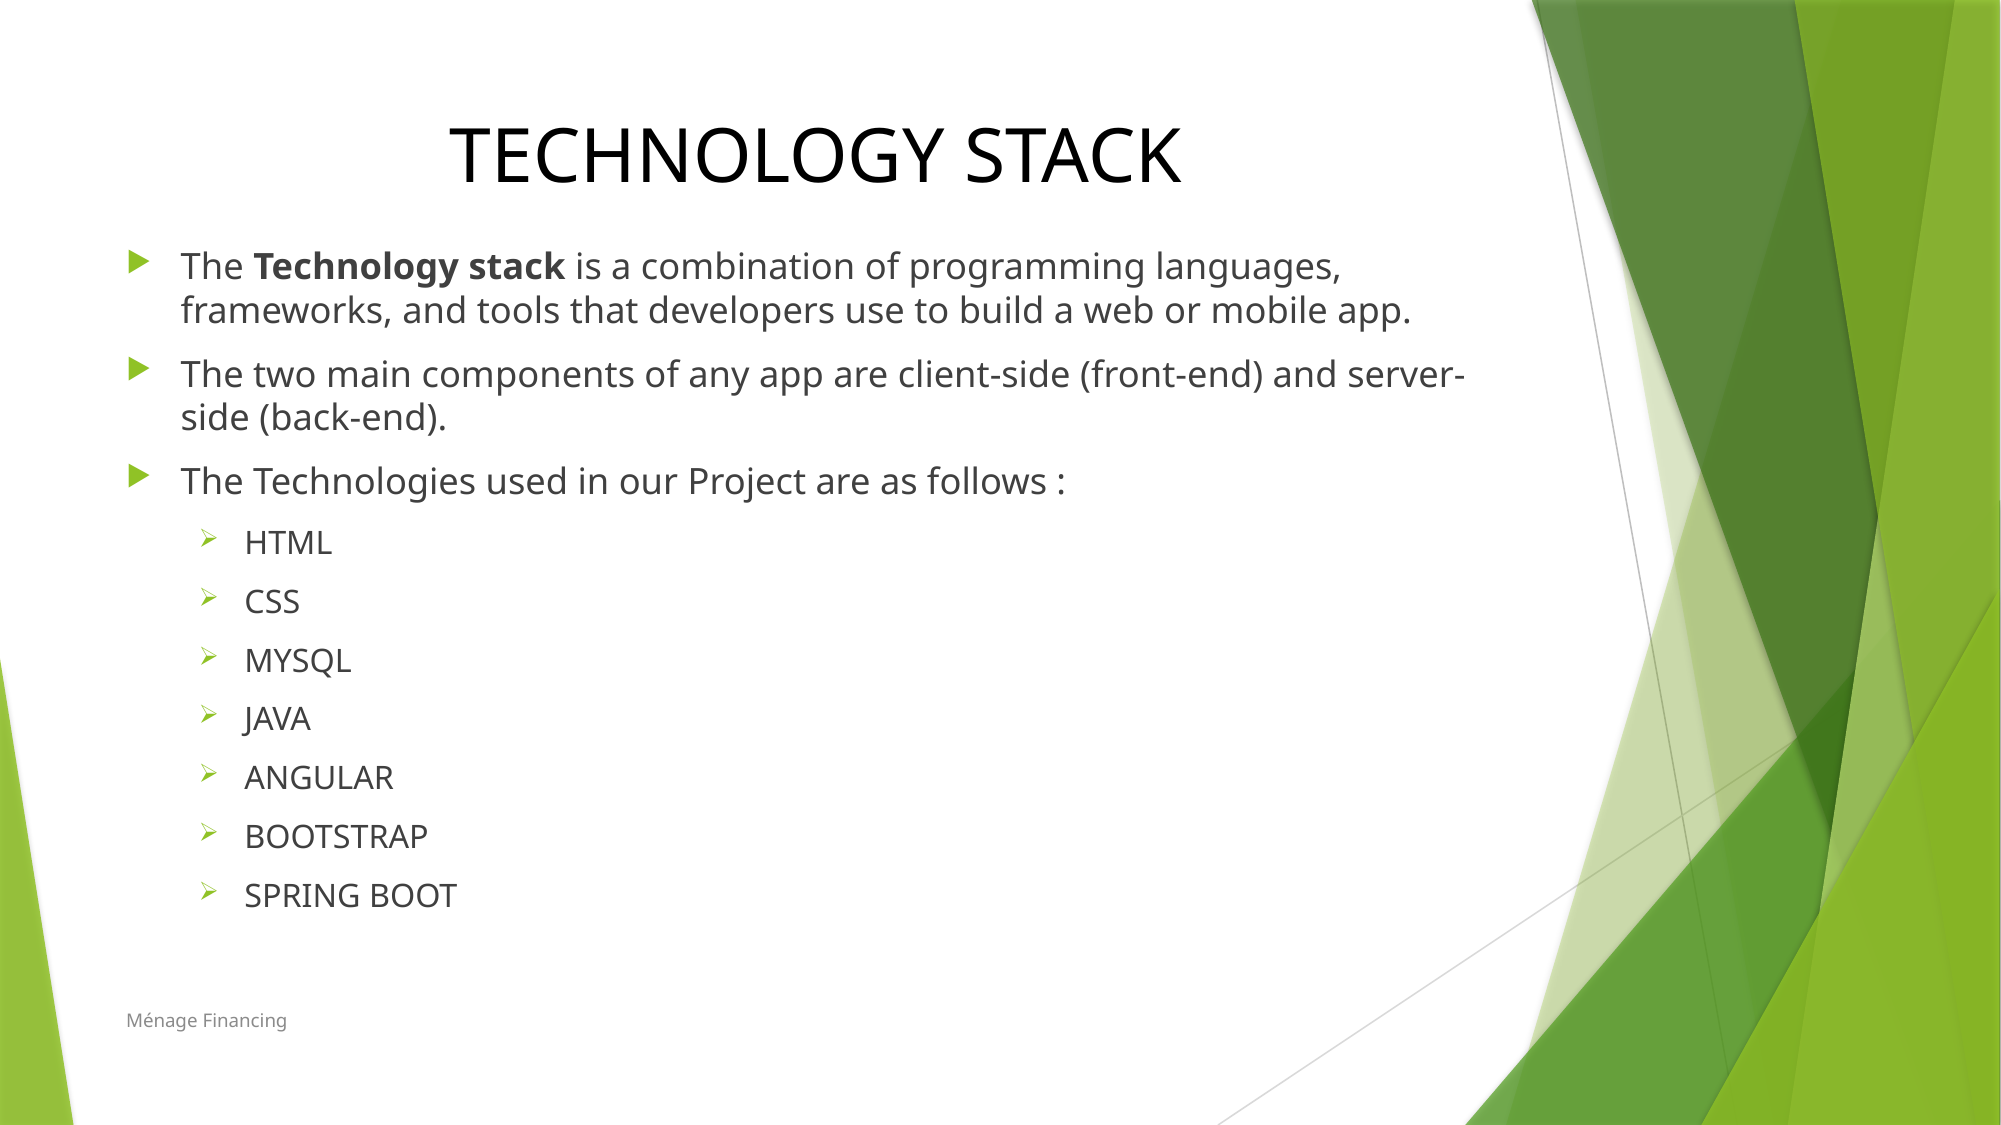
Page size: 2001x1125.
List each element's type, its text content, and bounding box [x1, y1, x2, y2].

list The Technology stack is a combination of programming languages, frameworks, and tools that developers use to build a web or mobile app. The two main components of any app are client-side (front-end) and server-side (back-end). The Technologies used in our Project are as follows : HTML CSS MYSQL JAVA ANGULAR BOOTSTRAP SPRING BOOT [111, 235, 1522, 992]
footer Ménage Financing [111, 991, 1145, 1051]
title TECHNOLOGY STACK [111, 99, 1522, 235]
